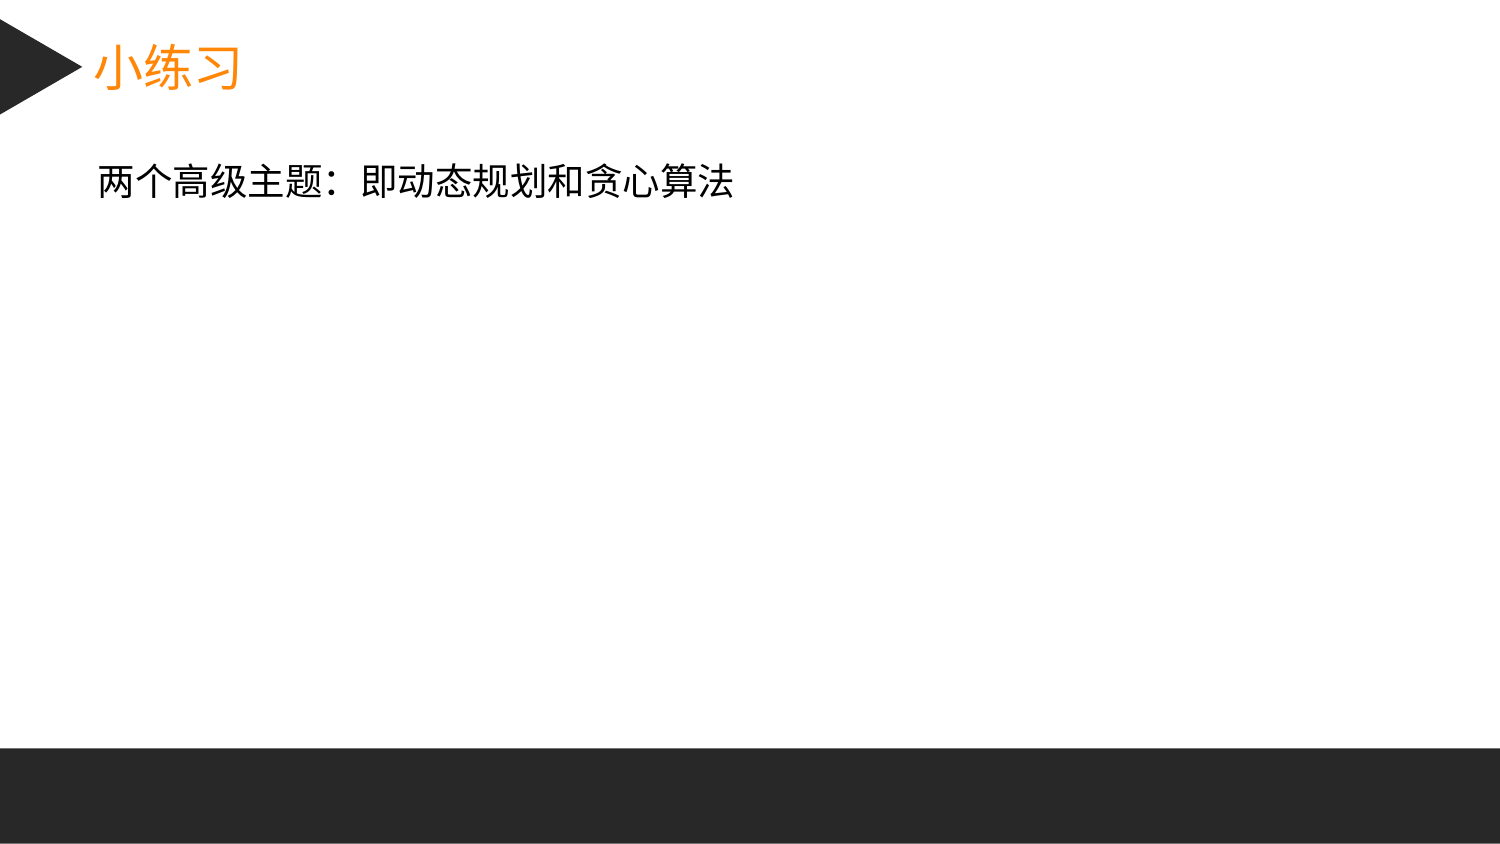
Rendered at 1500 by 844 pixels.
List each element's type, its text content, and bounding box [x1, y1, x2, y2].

text_box [0, 748, 1500, 844]
text_box 两个高级主题：即动态规划和贪心算法 [82, 150, 1010, 210]
text_box [0, 19, 83, 115]
text_box 小练习 [79, 29, 259, 104]
